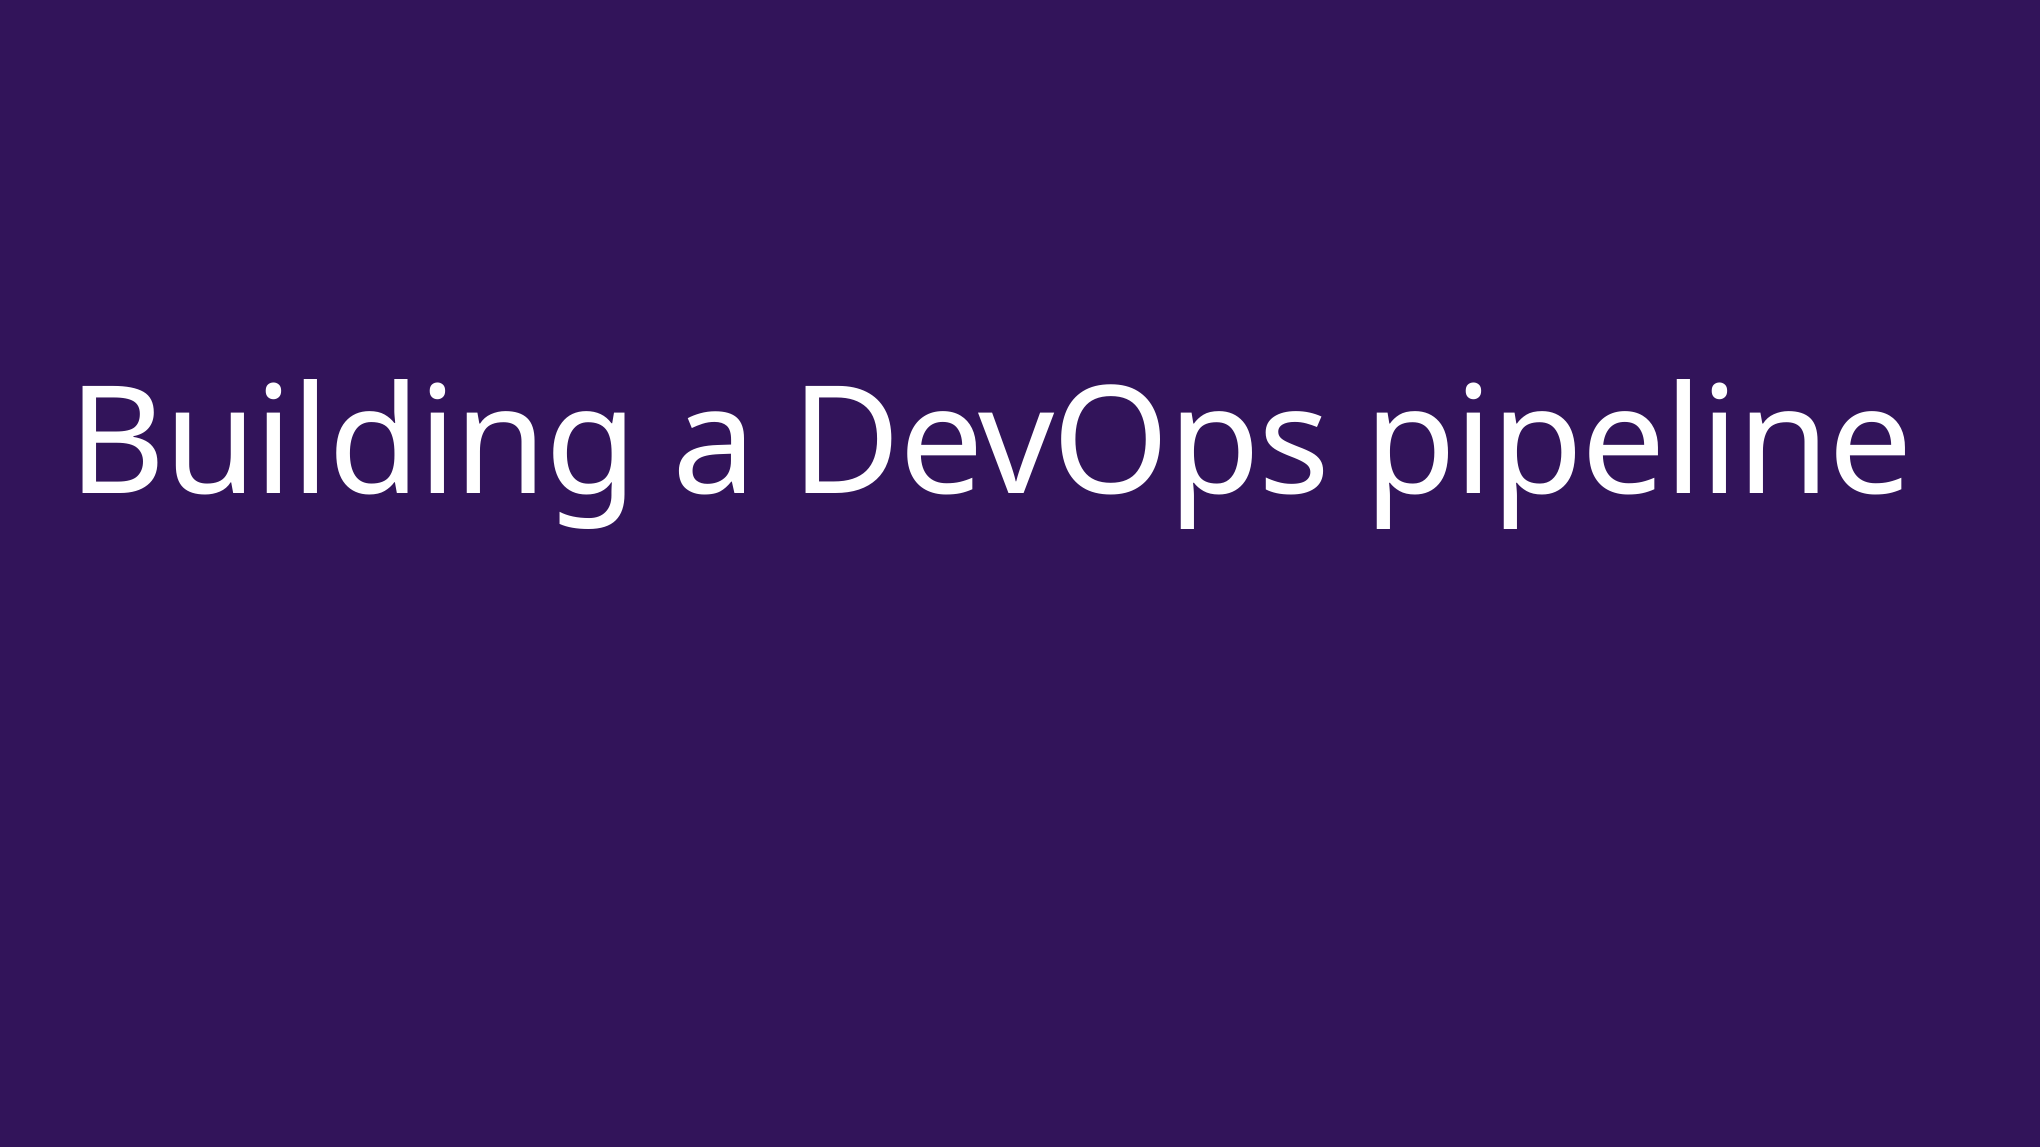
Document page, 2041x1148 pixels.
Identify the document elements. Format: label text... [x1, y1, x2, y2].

title Building a DevOps pipeline [45, 348, 1996, 543]
